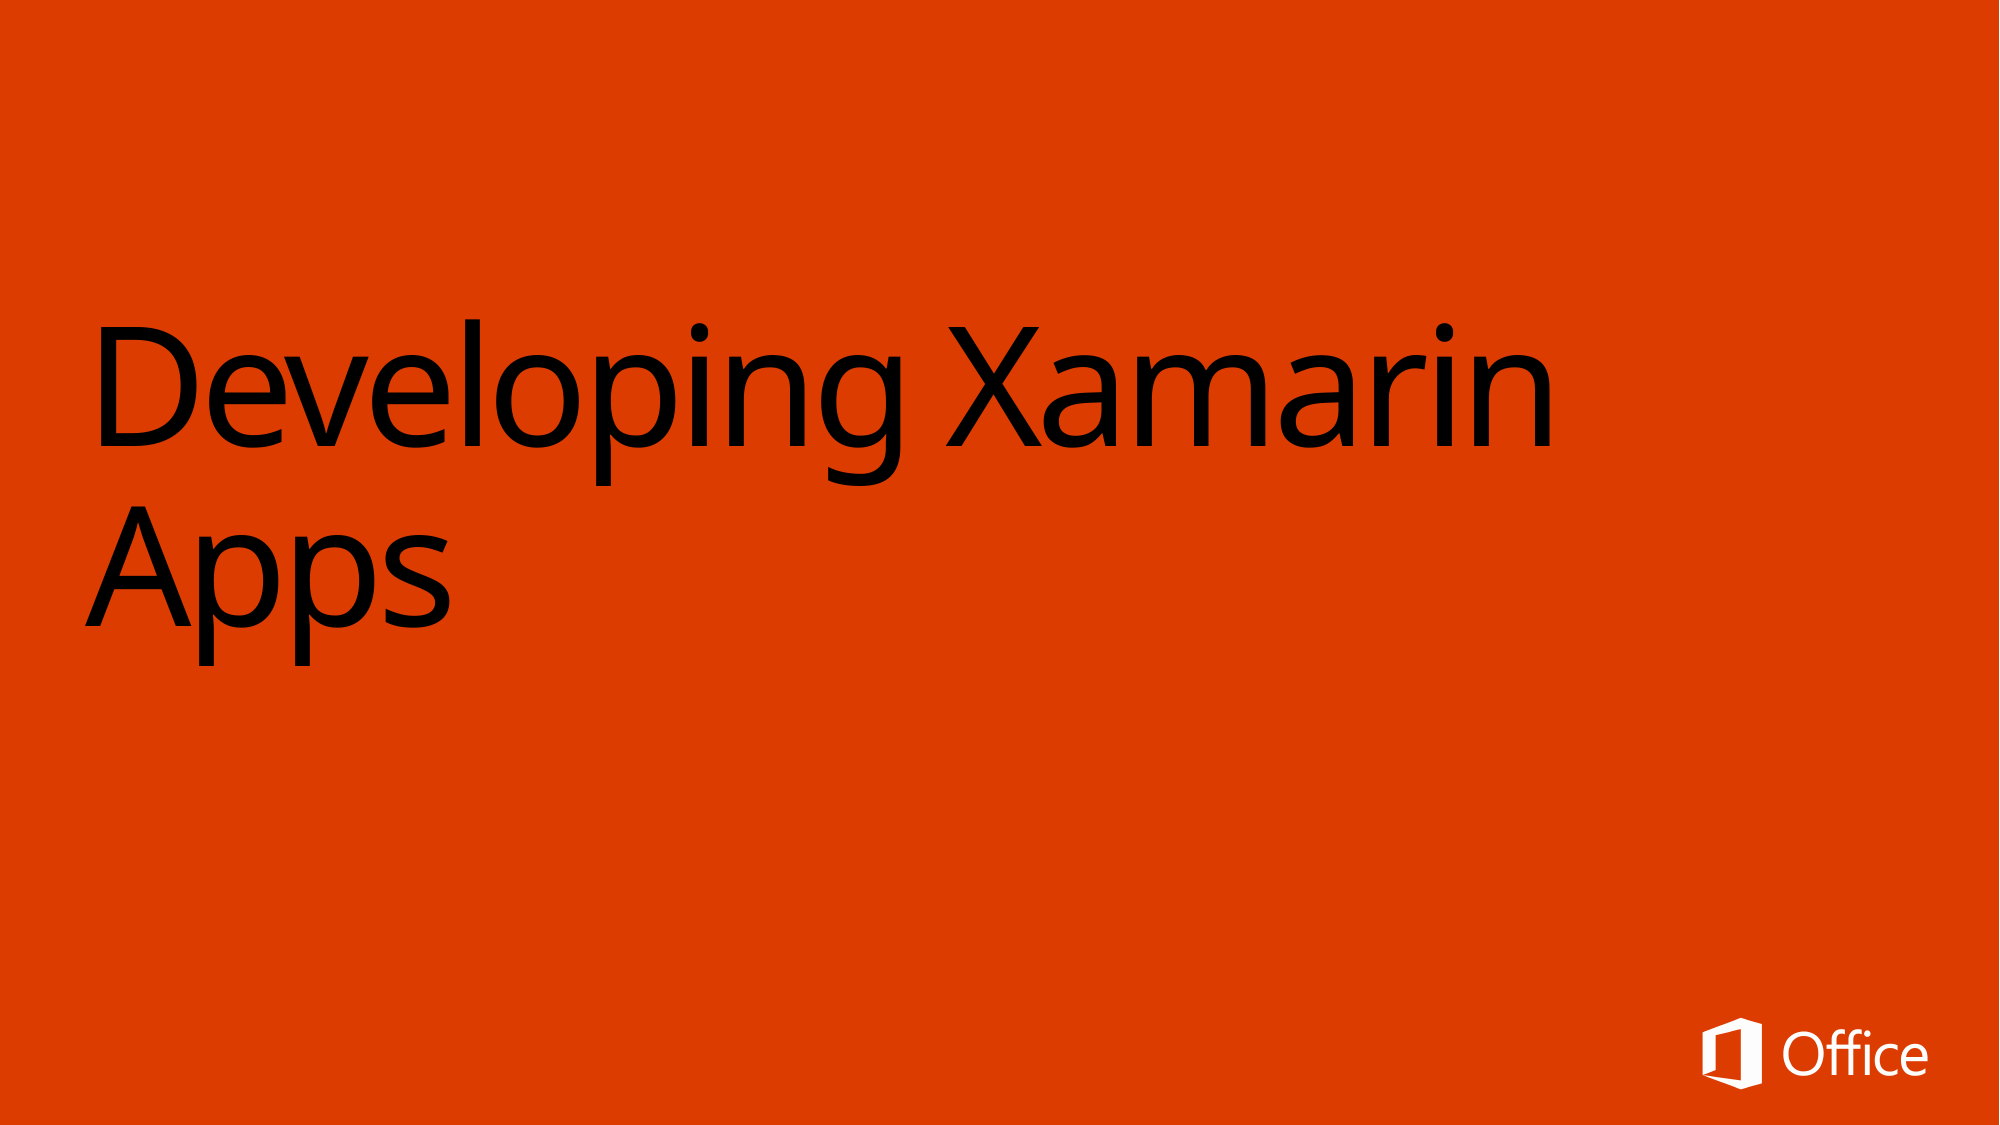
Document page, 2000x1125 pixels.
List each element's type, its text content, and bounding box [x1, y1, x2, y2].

title Developing Xamarin Apps [85, 462, 1914, 663]
picture [1672, 986, 1958, 1121]
